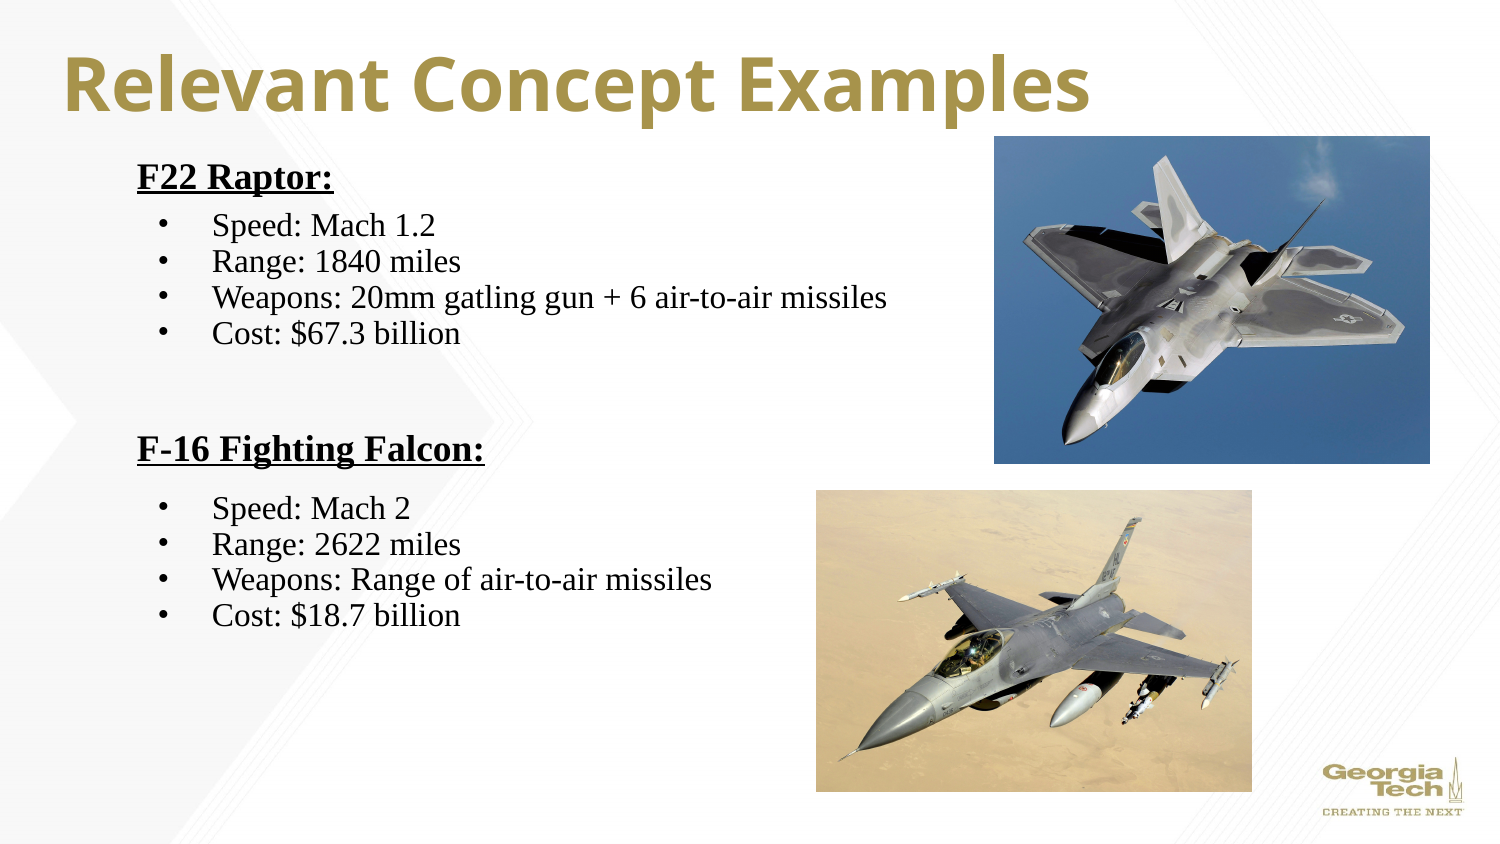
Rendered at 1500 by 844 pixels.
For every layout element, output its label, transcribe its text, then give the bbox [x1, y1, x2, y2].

picture [0, 0, 1500, 844]
list F22 Raptor: Speed: Mach 1.2 Range: 1840 miles Weapons: 20mm gatling gun + 6 air-to-air missiles Cost: $67.3 billion F-16 Fighting Falcon: Speed: Mach 2 Range: 2622 miles Weapons: Range of air-to-air missiles Cost: $18.7 billion [46, 150, 1454, 715]
title Relevant Concept Examples [46, 24, 1454, 150]
